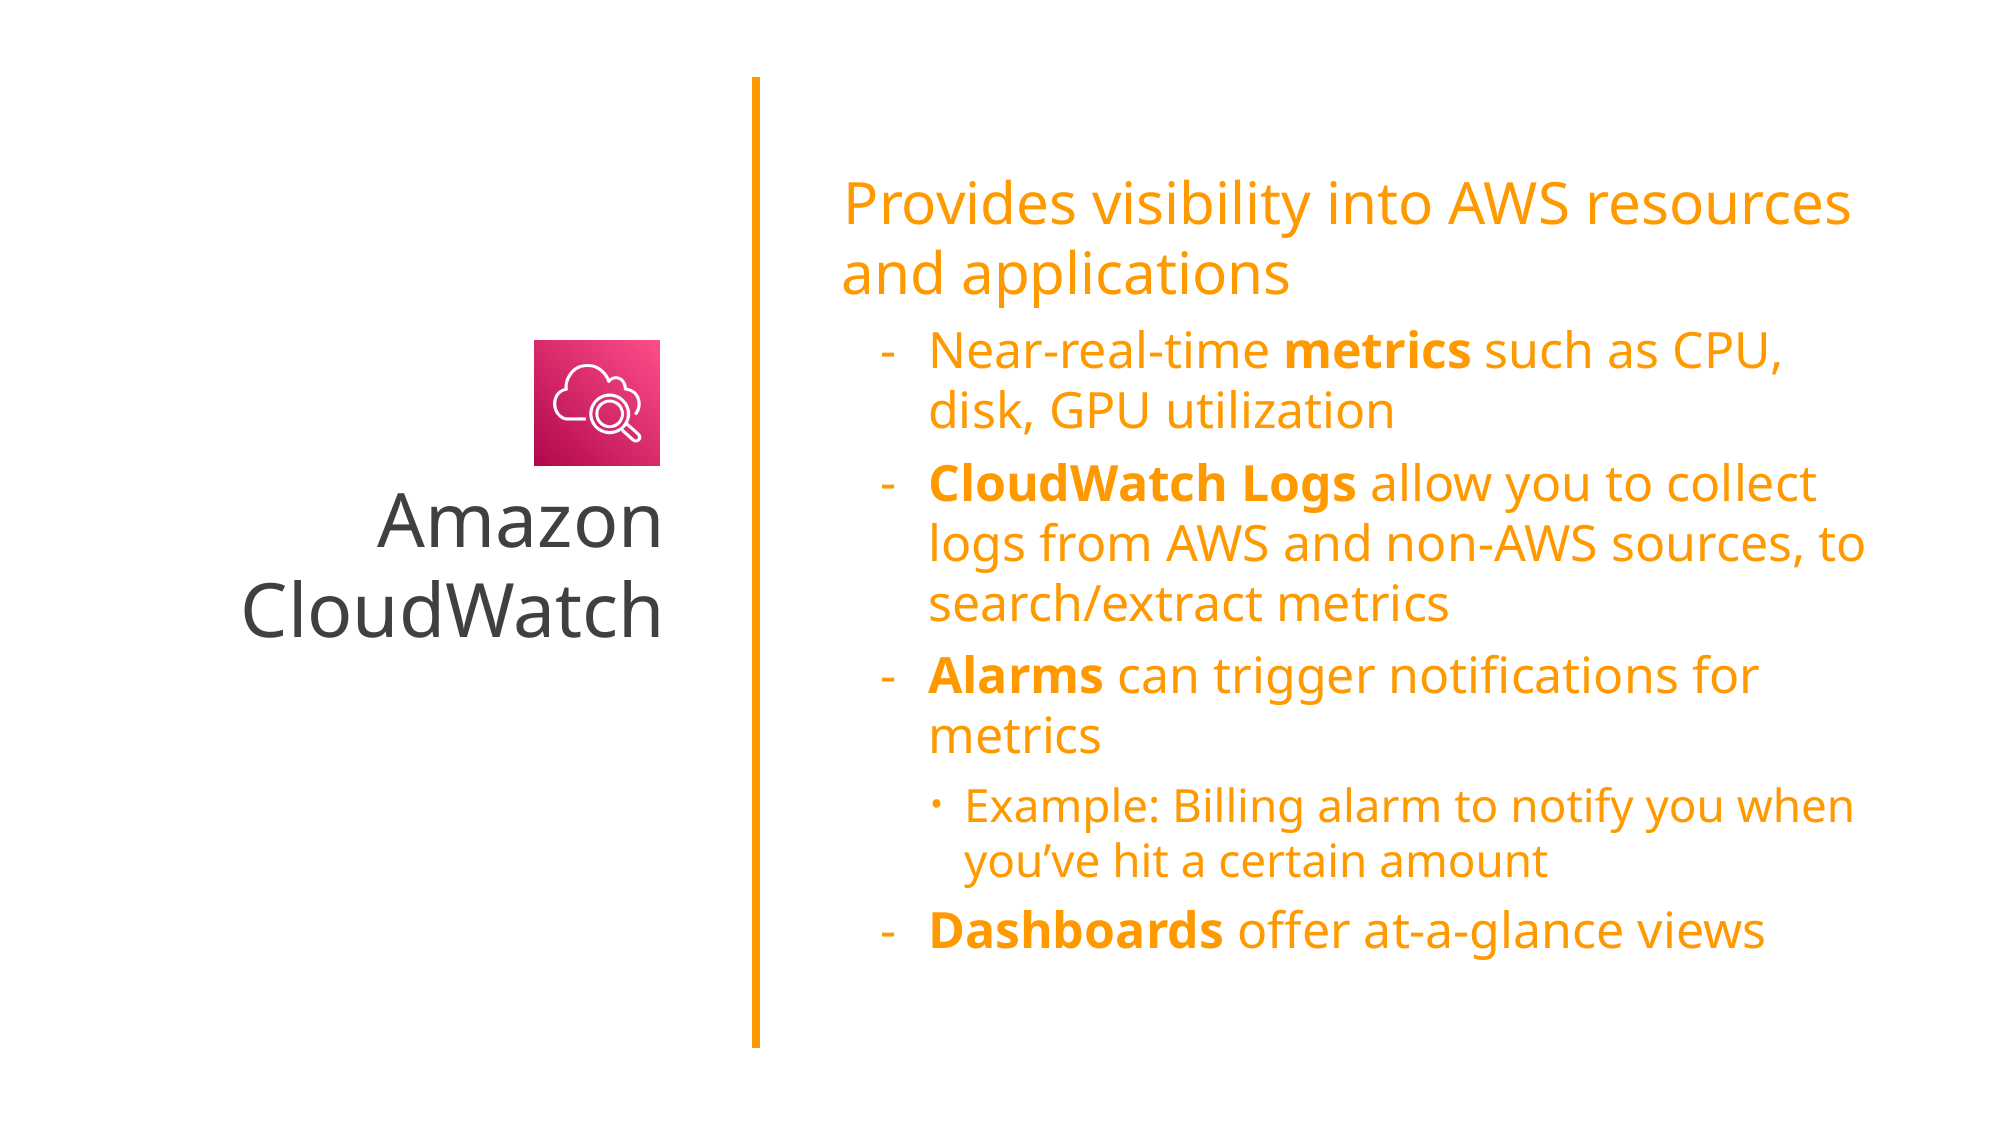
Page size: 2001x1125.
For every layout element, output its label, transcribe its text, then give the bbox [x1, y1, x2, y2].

list Provides visibility into AWS resources and applications Near-real-time metrics such as CPU, disk, GPU utilization CloudWatch Logs allow you to collect logs from AWS and non-AWS sources, to search/extract metrics Alarms can trigger notifications for metrics Example: Billing alarm to notify you when you’ve hit a certain amount Dashboards offer at-a-glance views [832, 76, 1900, 1048]
list Amazon CloudWatch [91, 76, 680, 1048]
picture [534, 340, 660, 466]
